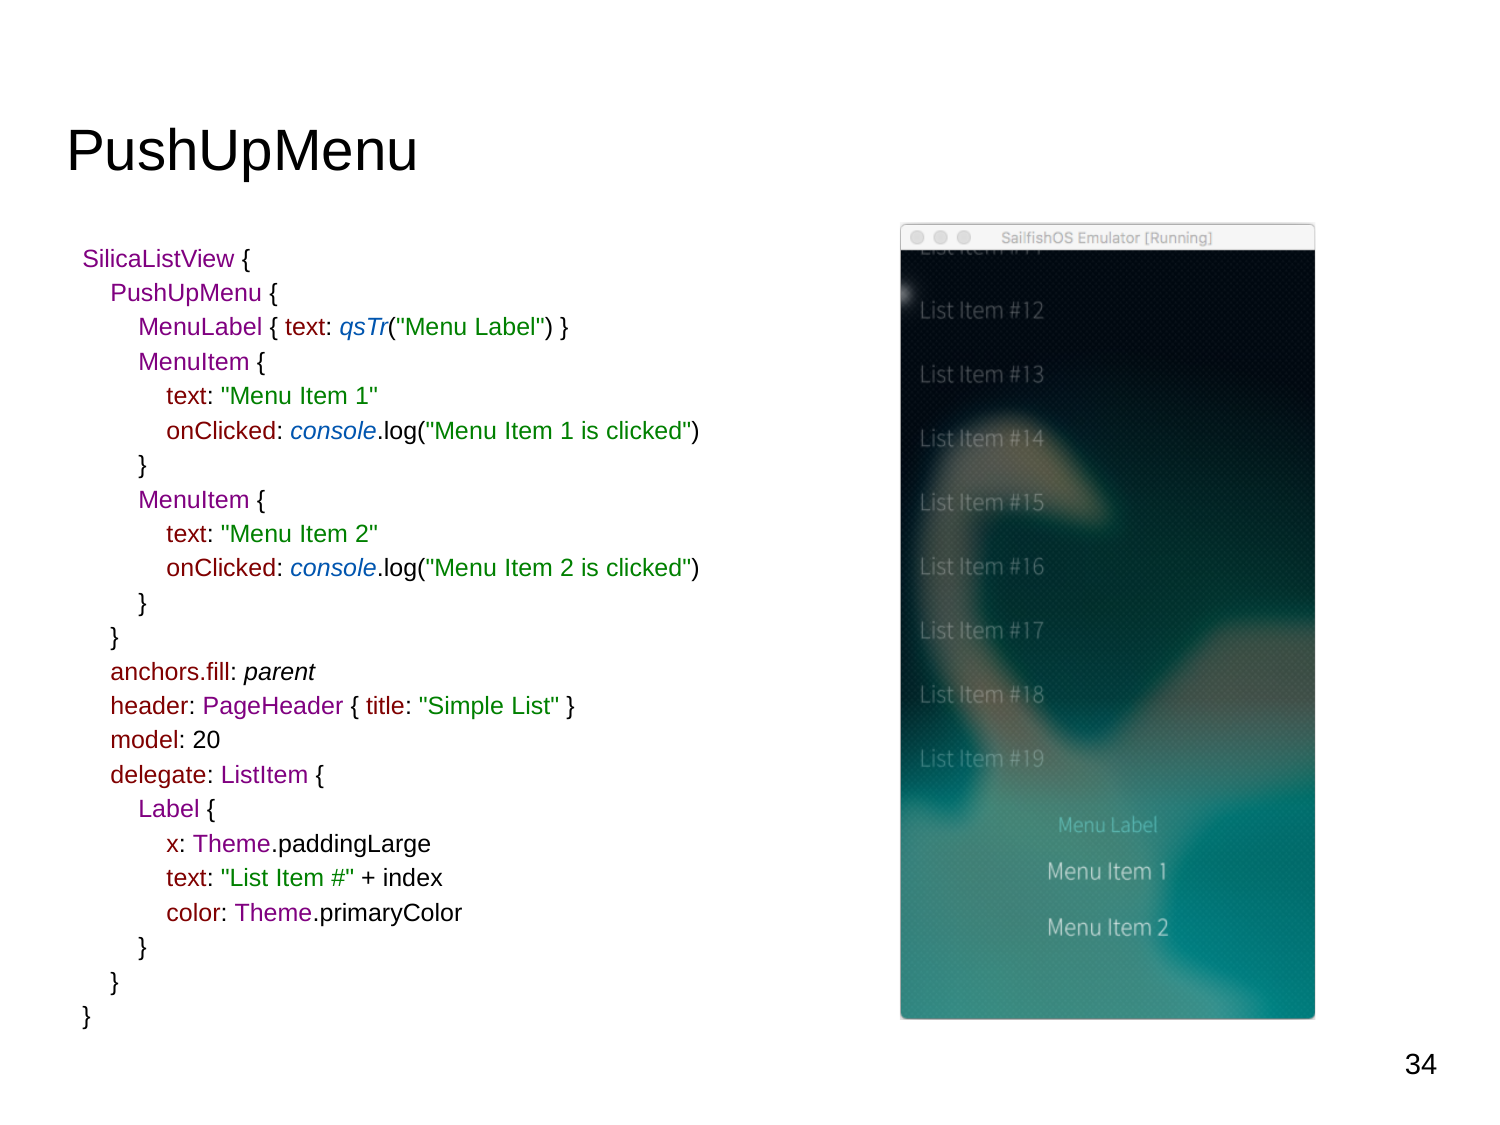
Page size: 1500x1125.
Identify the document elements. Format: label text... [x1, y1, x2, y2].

title PushUpMenu [51, 97, 1449, 223]
list SilicaListView { PushUpMenu { MenuLabel { text: qsTr("Menu Label") } MenuItem { text: "Menu Item 1" onClicked: console.log("Menu Item 1 is clicked") } MenuItem { text: "Menu Item 2" onClicked: console.log("Menu Item 2 is clicked") } } anchors.fill: parent header: PageHeader { title: "Simple List" } model: 20 delegate: ListItem { Label { x: Theme.paddingLarge text: "List Item #" + index color: Theme.primaryColor } } } [67, 222, 750, 1020]
slide_number 34 [1389, 1019, 1480, 1106]
picture [899, 222, 1316, 1021]
